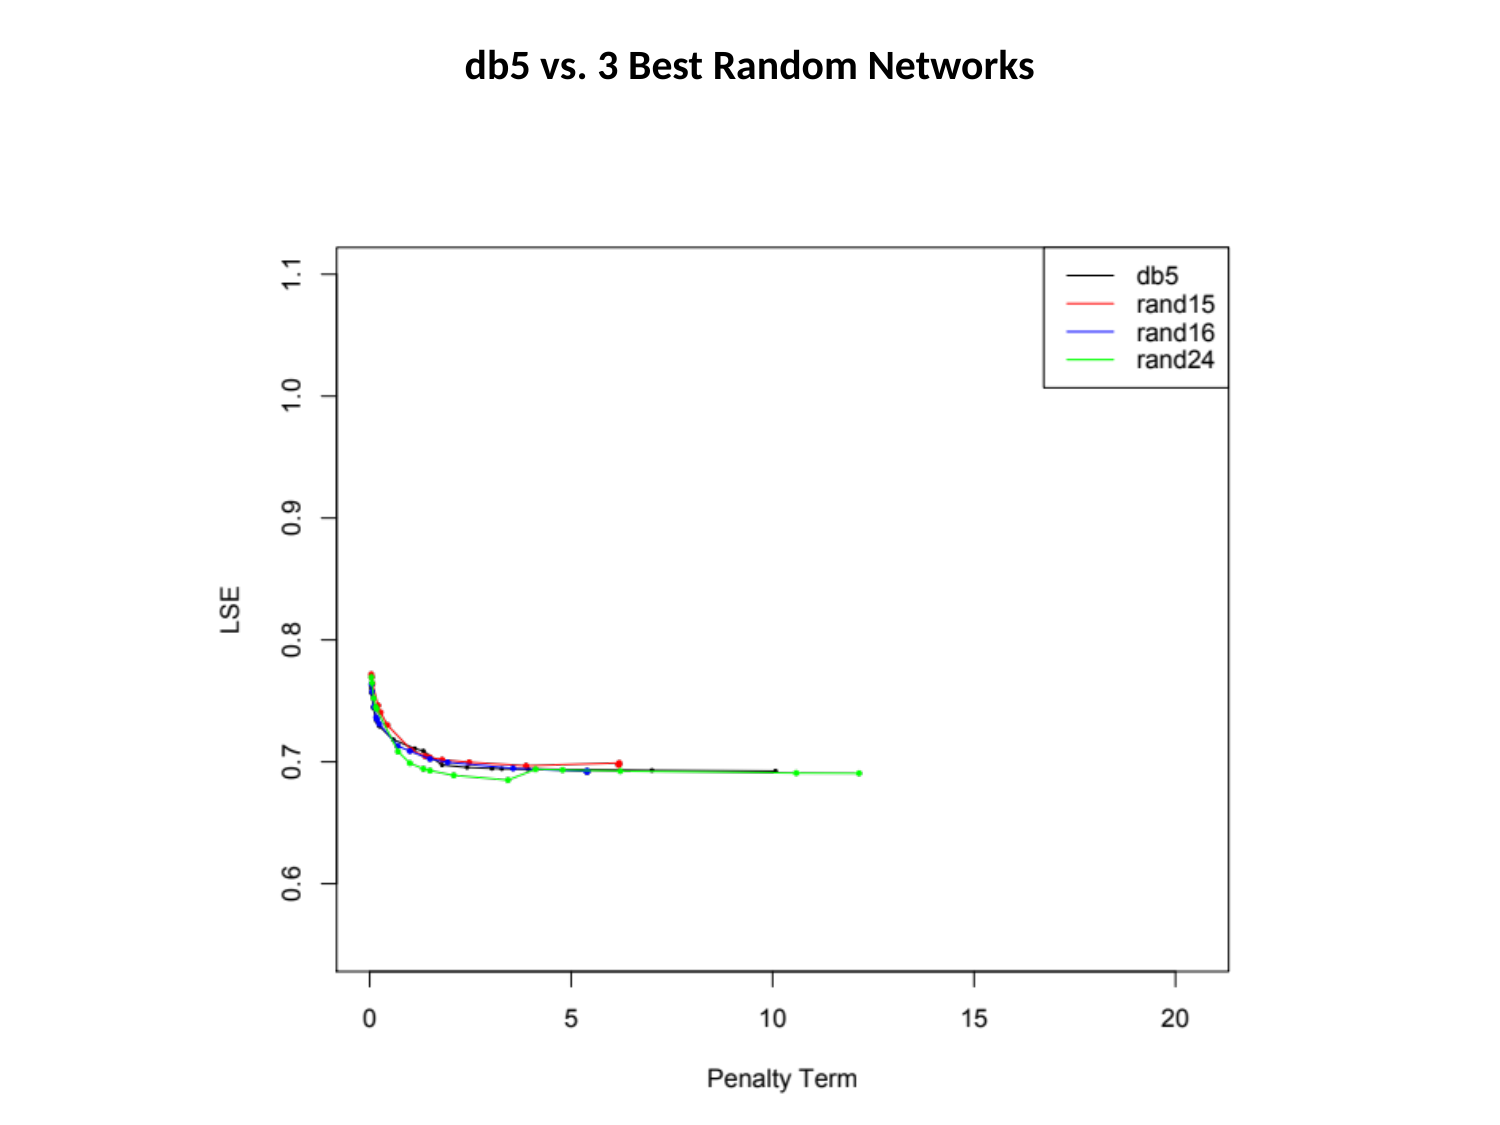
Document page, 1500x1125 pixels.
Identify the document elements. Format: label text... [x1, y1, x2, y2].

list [0, 123, 1500, 1125]
title db5 vs. 3 Best Random Networks [75, 4, 1425, 121]
